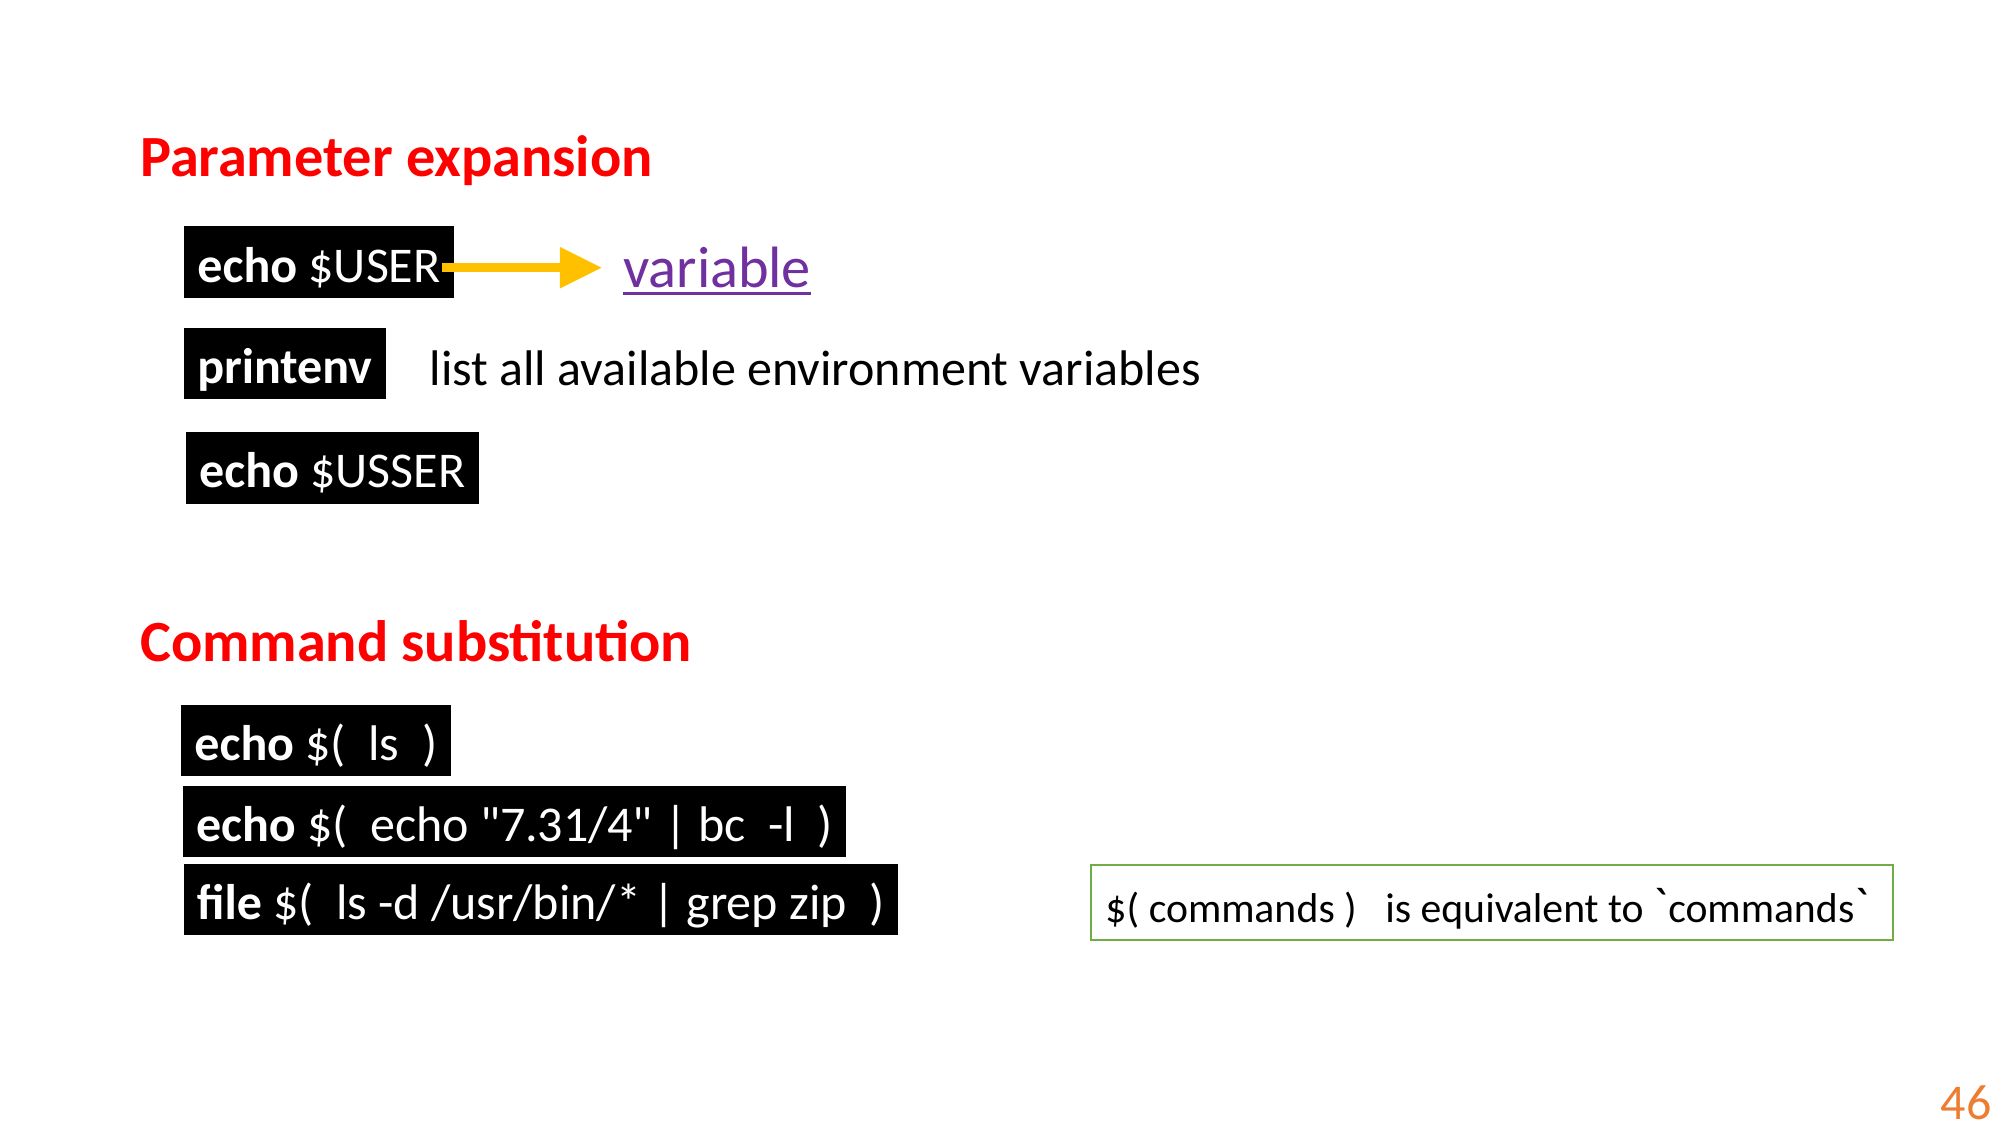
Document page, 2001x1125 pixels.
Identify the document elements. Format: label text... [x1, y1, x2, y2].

text_box echo $( echo "7.31/4" | bc -l ) [180, 783, 850, 860]
text_box echo $( ls ) [178, 702, 454, 779]
text_box file $( ls -d /usr/bin/* | grep zip ) [180, 861, 901, 938]
text_box printenv [181, 325, 389, 403]
text_box Parameter expansion [125, 110, 668, 196]
text_box Command substitution [125, 595, 707, 681]
text_box $( commands ) is equivalent to `commands` [1090, 864, 1894, 941]
text_box list all available environment variables [414, 328, 1217, 404]
slide_number 46 [1556, 1069, 2000, 1125]
text_box echo $USSER [183, 429, 482, 507]
text_box variable [608, 222, 827, 307]
text_box echo $USER [181, 223, 457, 301]
